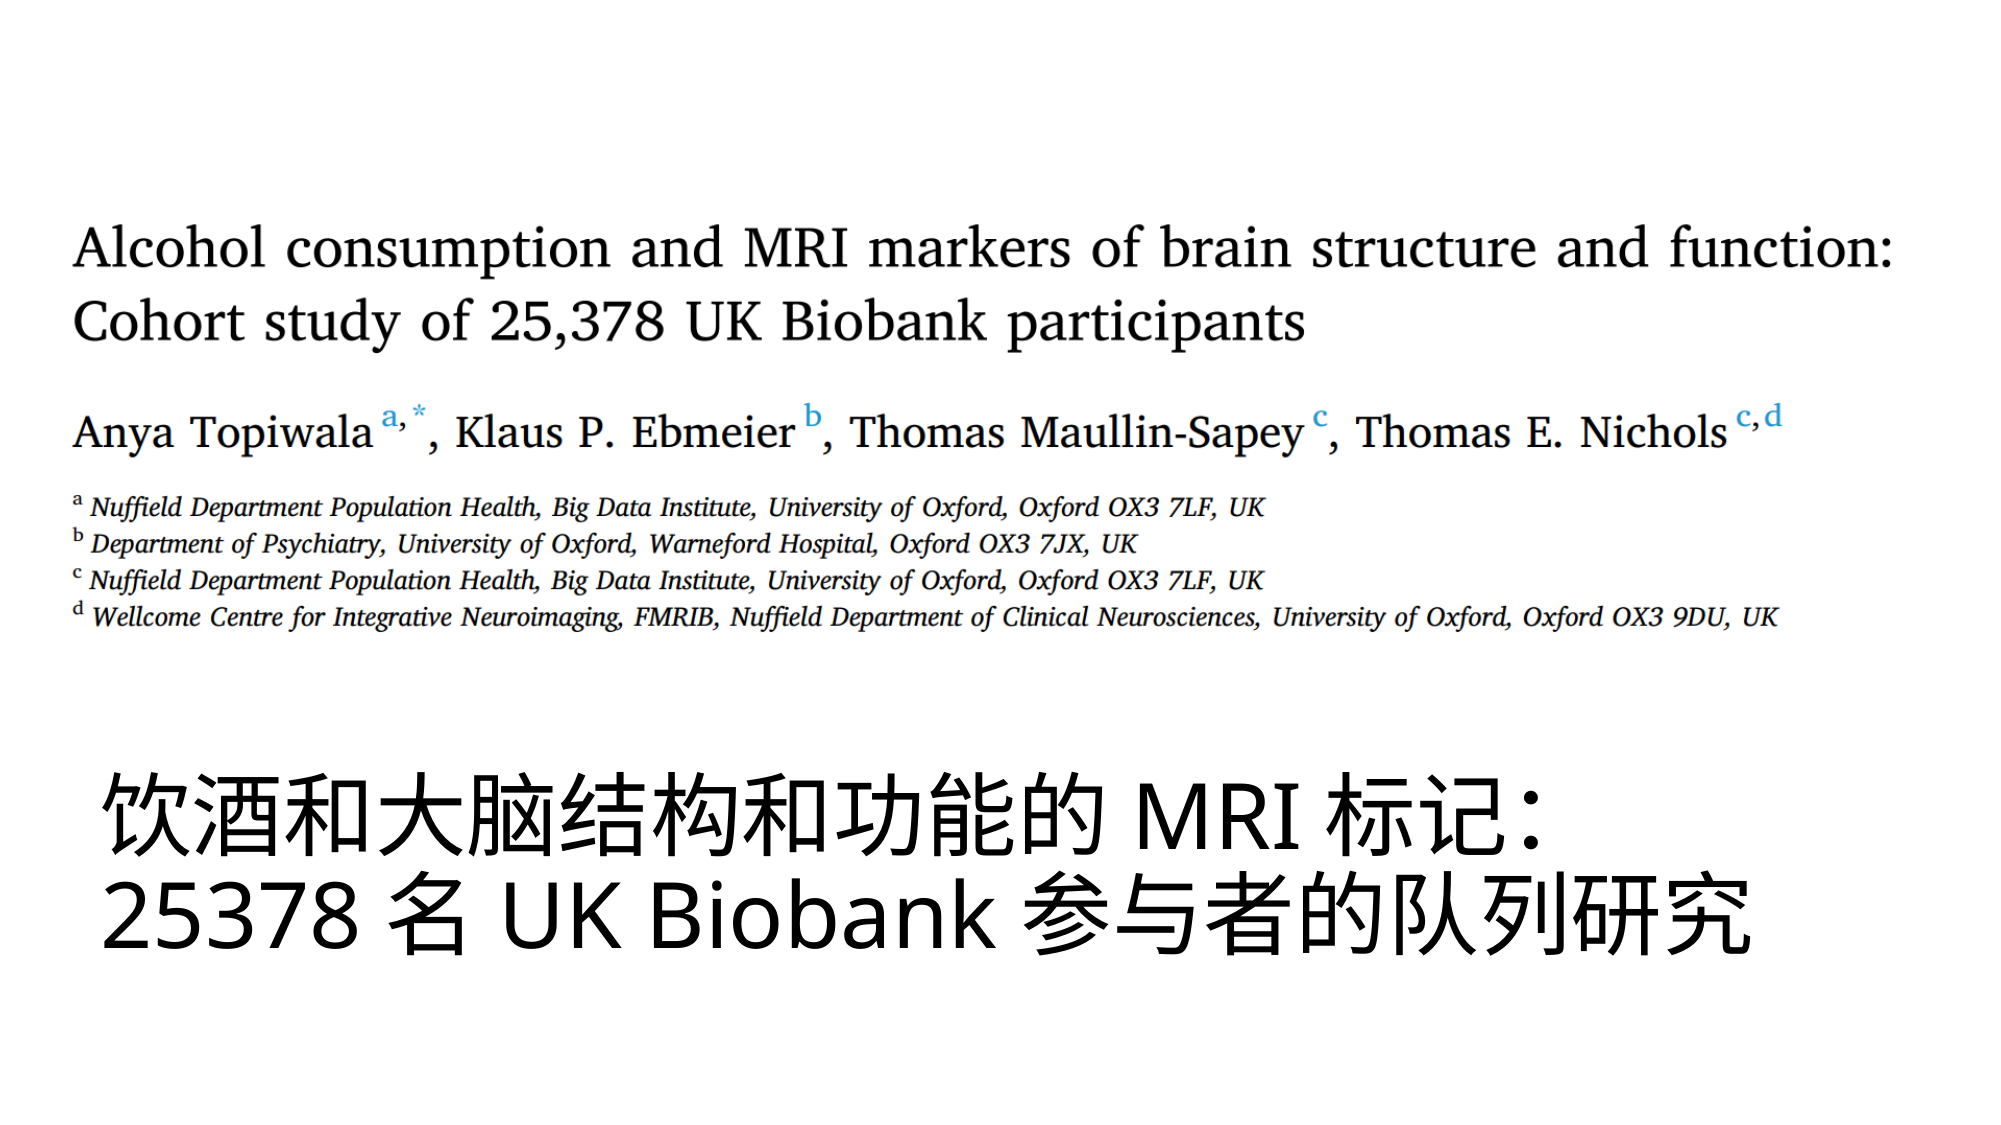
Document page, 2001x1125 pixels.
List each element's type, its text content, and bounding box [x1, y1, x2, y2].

title 饮酒和大脑结构和功能的MRI标记：25378名UK Biobank参与者的队列研究 [85, 760, 1811, 978]
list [61, 192, 1939, 654]
